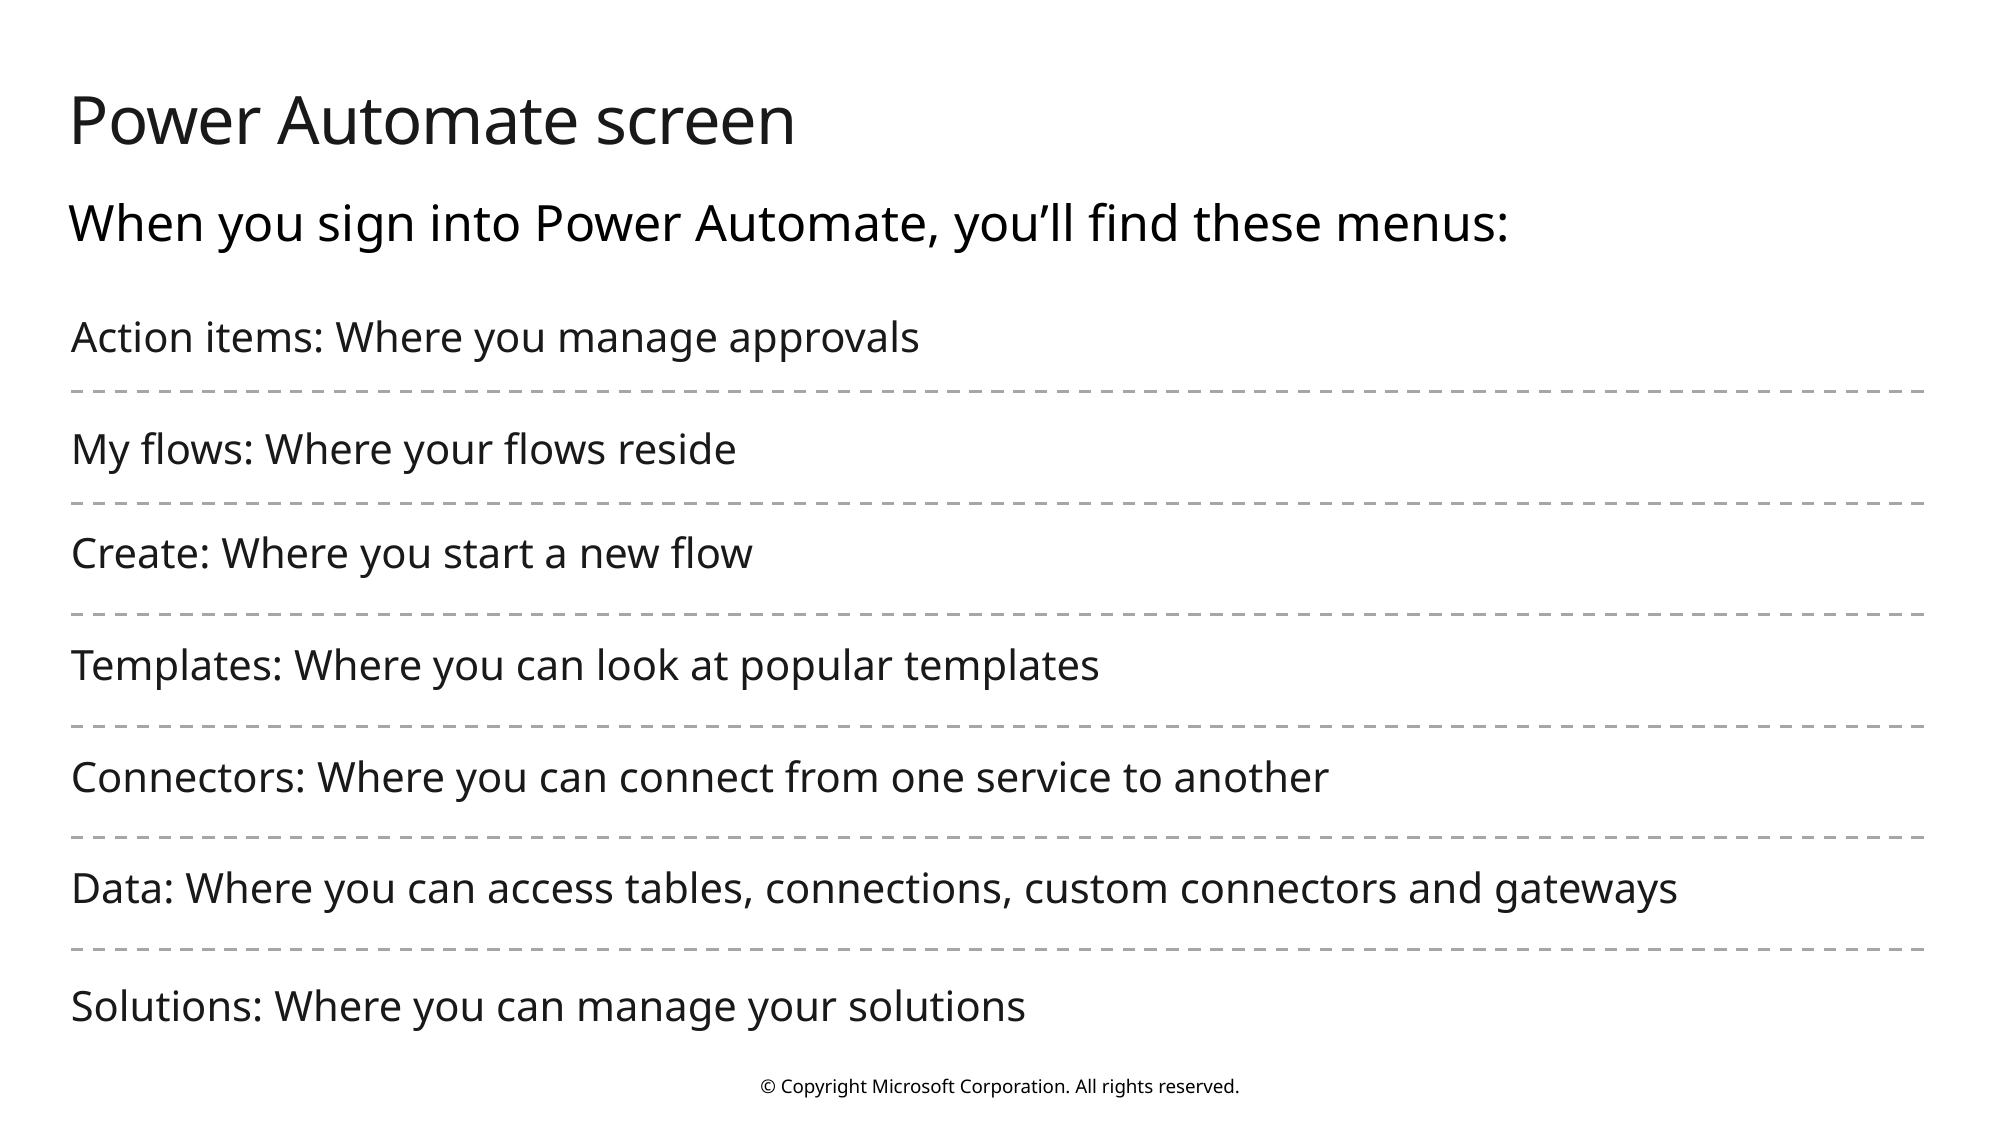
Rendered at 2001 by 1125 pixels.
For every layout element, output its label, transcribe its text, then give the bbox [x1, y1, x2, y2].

list Templates: Where you can look at popular templates [70, 622, 1932, 719]
list When you sign into Power Automate, you’ll find these menus: [68, 191, 1932, 253]
title Power Automate screen [68, 72, 1930, 184]
list My flows: Where your flows reside [70, 399, 1932, 496]
list Data: Where you can access tables, connections, custom connectors and gateways [70, 846, 1932, 942]
list Action items: Where you manage approvals [70, 288, 1932, 384]
list Connectors: Where you can connect from one service to another [70, 734, 1932, 830]
list Create: Where you start a new flow [70, 511, 1932, 607]
list Solutions: Where you can manage your solutions [70, 957, 1932, 1053]
